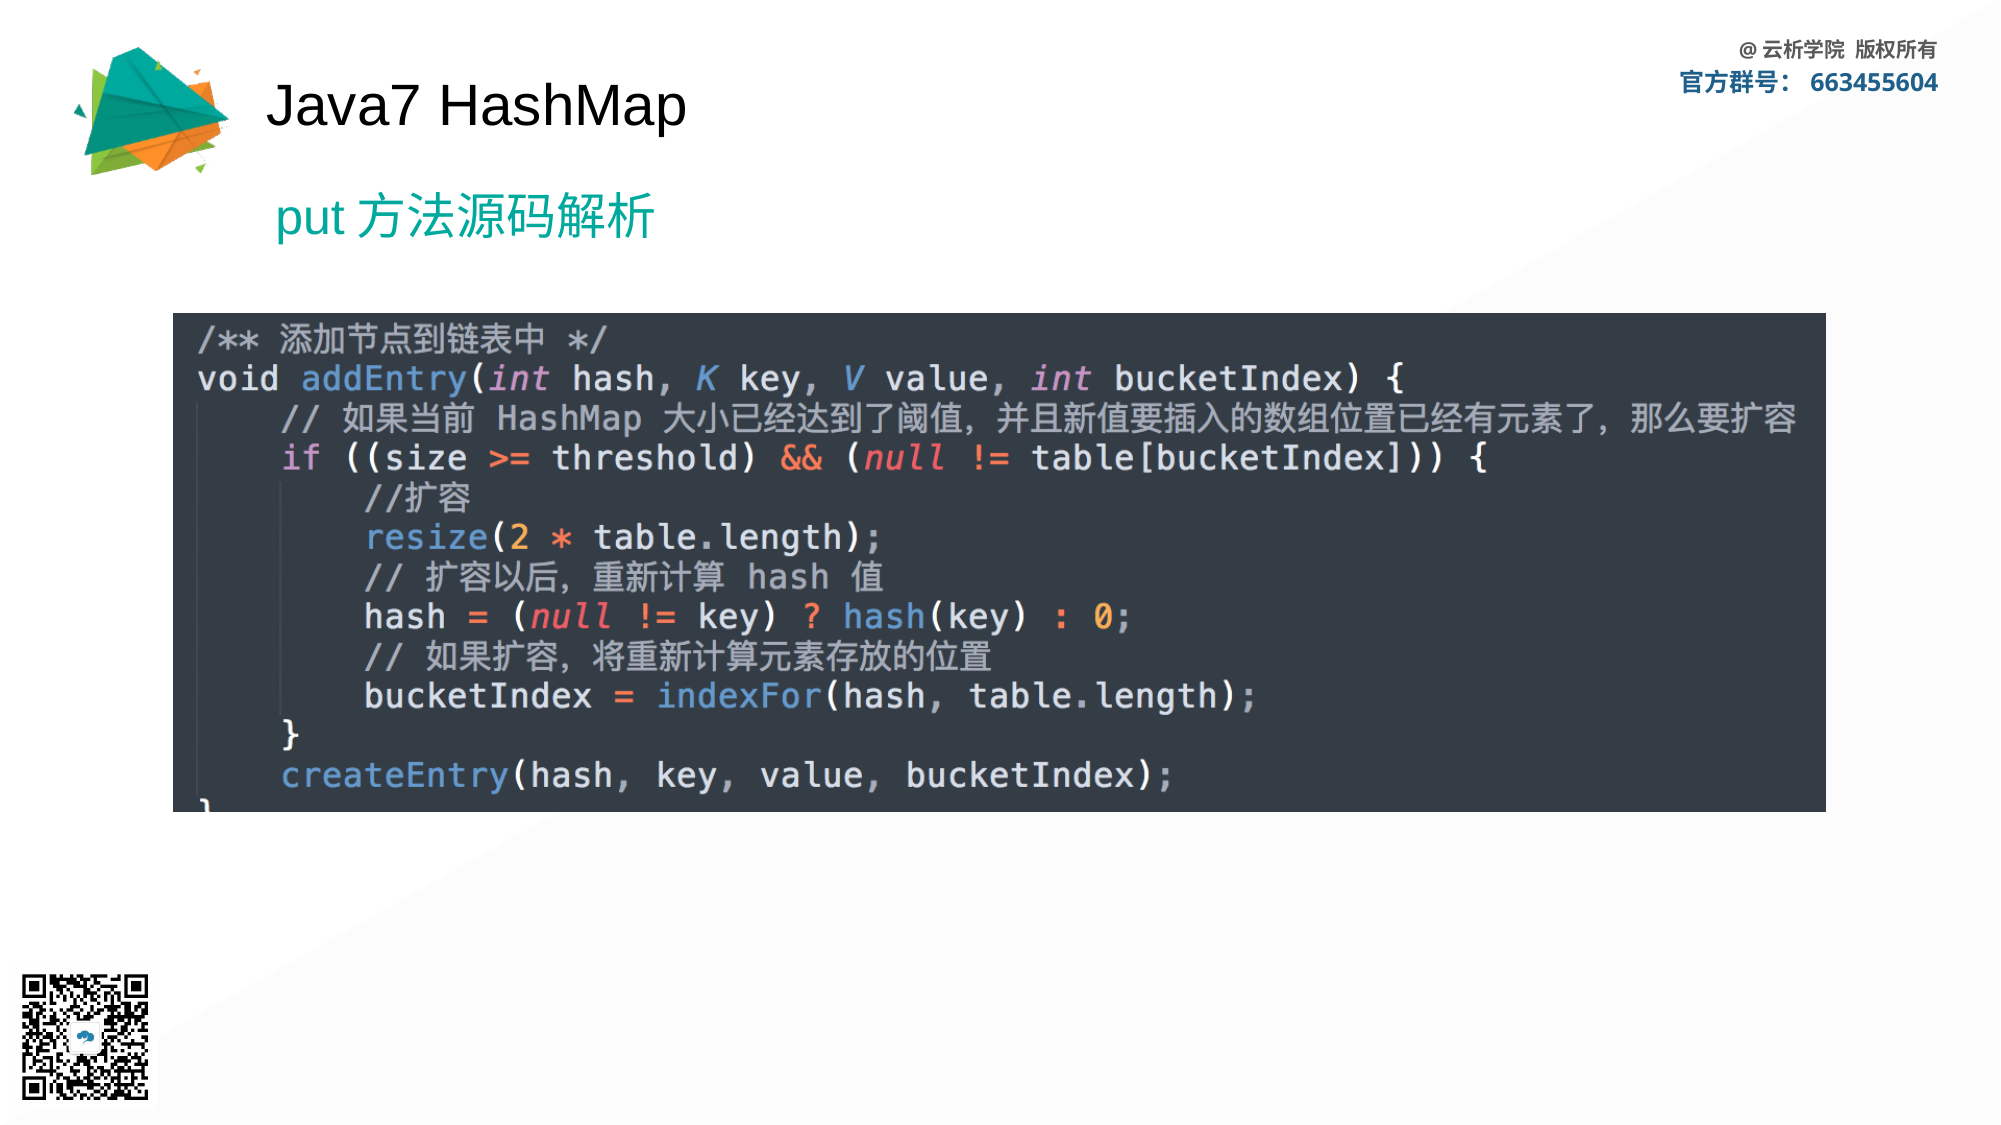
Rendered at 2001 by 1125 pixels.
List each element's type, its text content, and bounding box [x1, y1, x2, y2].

text_box @云析学院 版权所有 [1714, 26, 1963, 73]
picture [0, 0, 2000, 1125]
text_box 官方群号：663455604 [1664, 59, 1954, 105]
text_box Java7 HashMap [251, 59, 1708, 145]
text_box put方法源码解析 [260, 177, 672, 252]
